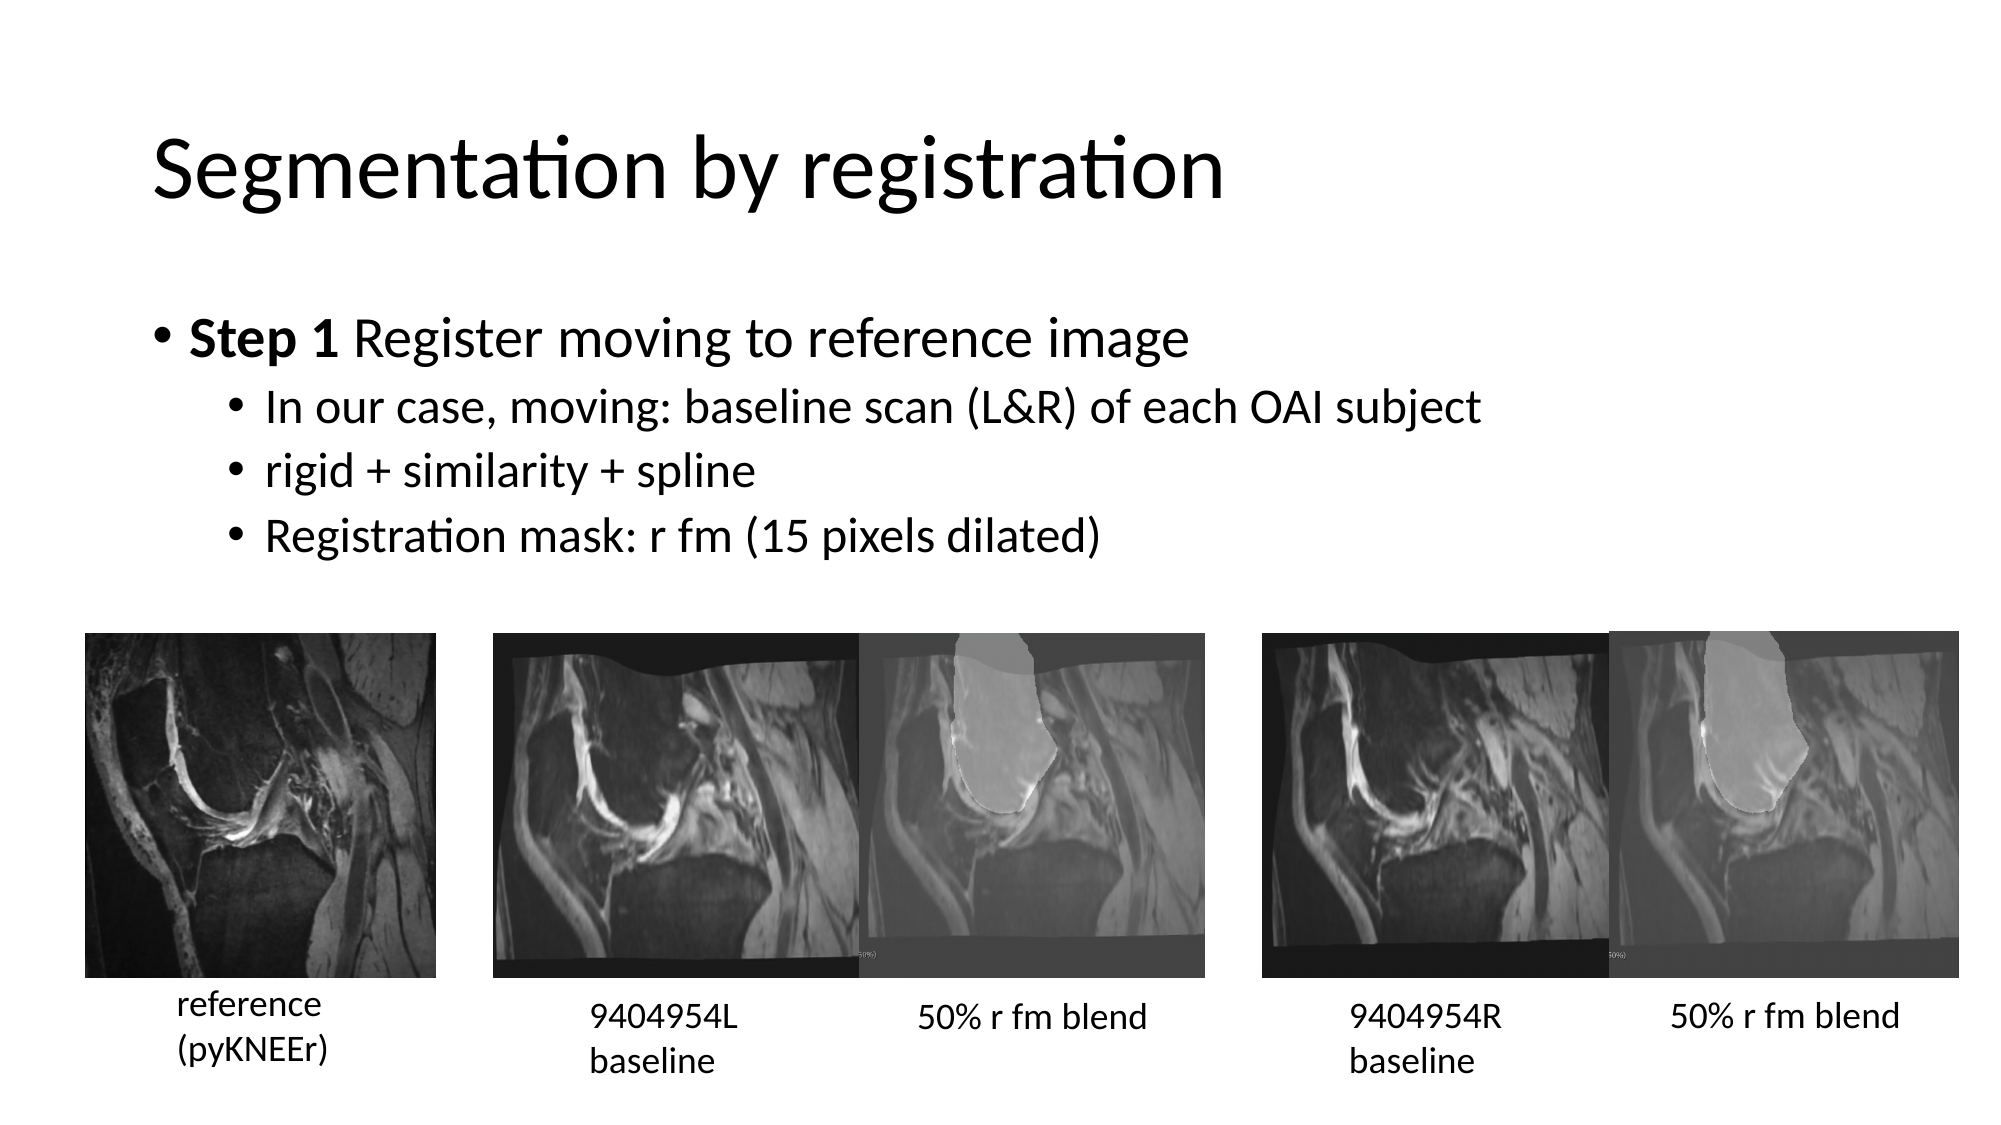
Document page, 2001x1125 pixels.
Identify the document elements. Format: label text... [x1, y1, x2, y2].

text_box reference (pyKNEEr) [161, 978, 359, 1077]
text_box 50% r fm blend [1655, 983, 1930, 1044]
picture [493, 633, 1205, 978]
text_box 9404954R baseline [1334, 983, 1538, 1089]
text_box 9404954L baseline [574, 983, 779, 1089]
picture [85, 633, 436, 978]
picture [1262, 631, 1959, 978]
title Segmentation by registration [137, 59, 1863, 278]
text_box 50% r fm blend [902, 984, 1177, 1045]
list Step 1 Register moving to reference image In our case, moving: baseline scan (L&R) of each OAI subject rigid + similarity + spline Registration mask: r fm (15 pixels dilated) [137, 299, 1863, 1014]
